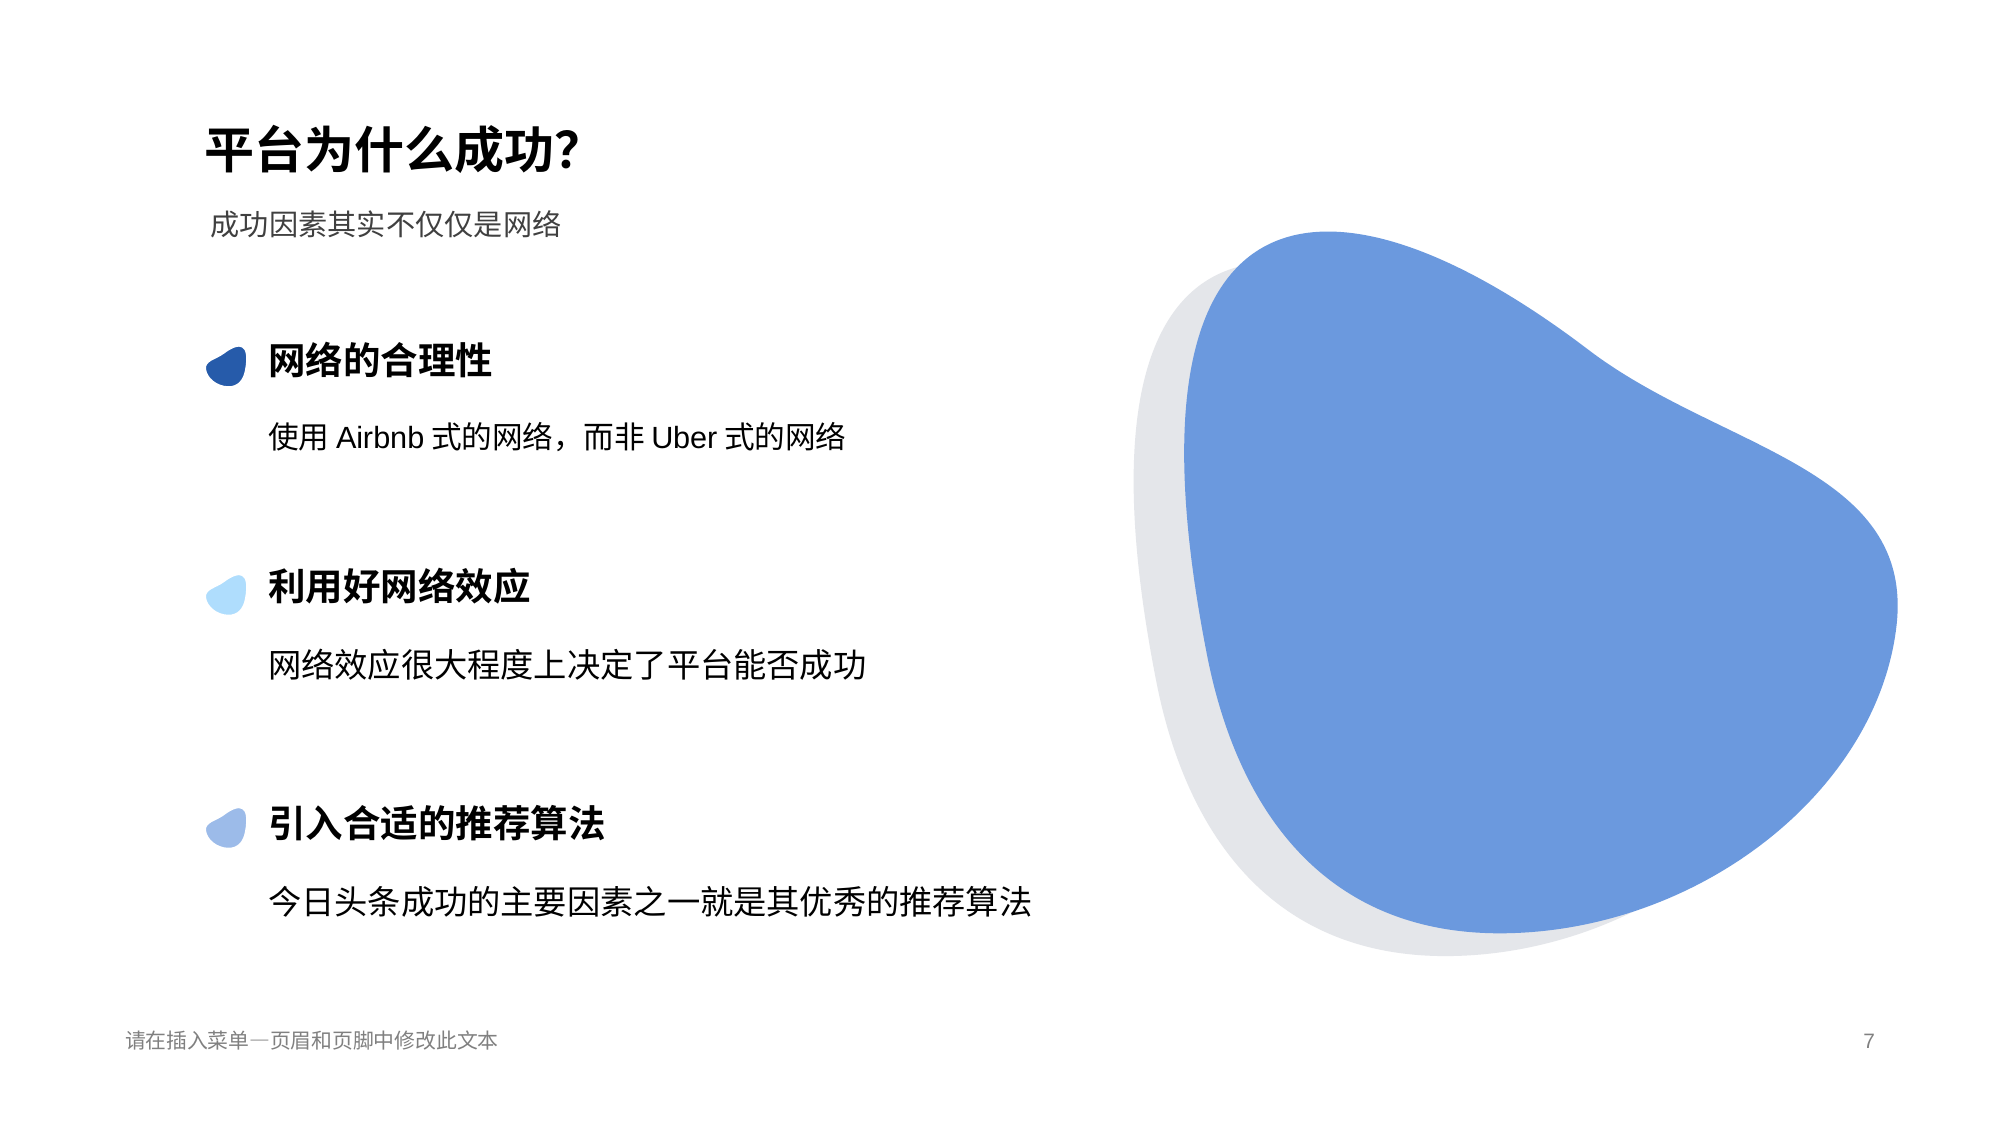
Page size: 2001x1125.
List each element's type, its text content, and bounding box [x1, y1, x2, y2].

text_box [204, 782, 1050, 942]
text_box 成功因素其实不仅仅是网络 [195, 188, 1034, 255]
text_box [1183, 230, 1899, 935]
footer 请在插入菜单—页眉和页脚中修改此文本 [109, 1023, 790, 1058]
text_box 平台为什么成功？ [189, 19, 1000, 186]
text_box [203, 545, 1000, 700]
text_box [1132, 266, 1629, 958]
slide_number 7 [1412, 1023, 1890, 1058]
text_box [203, 319, 1000, 463]
